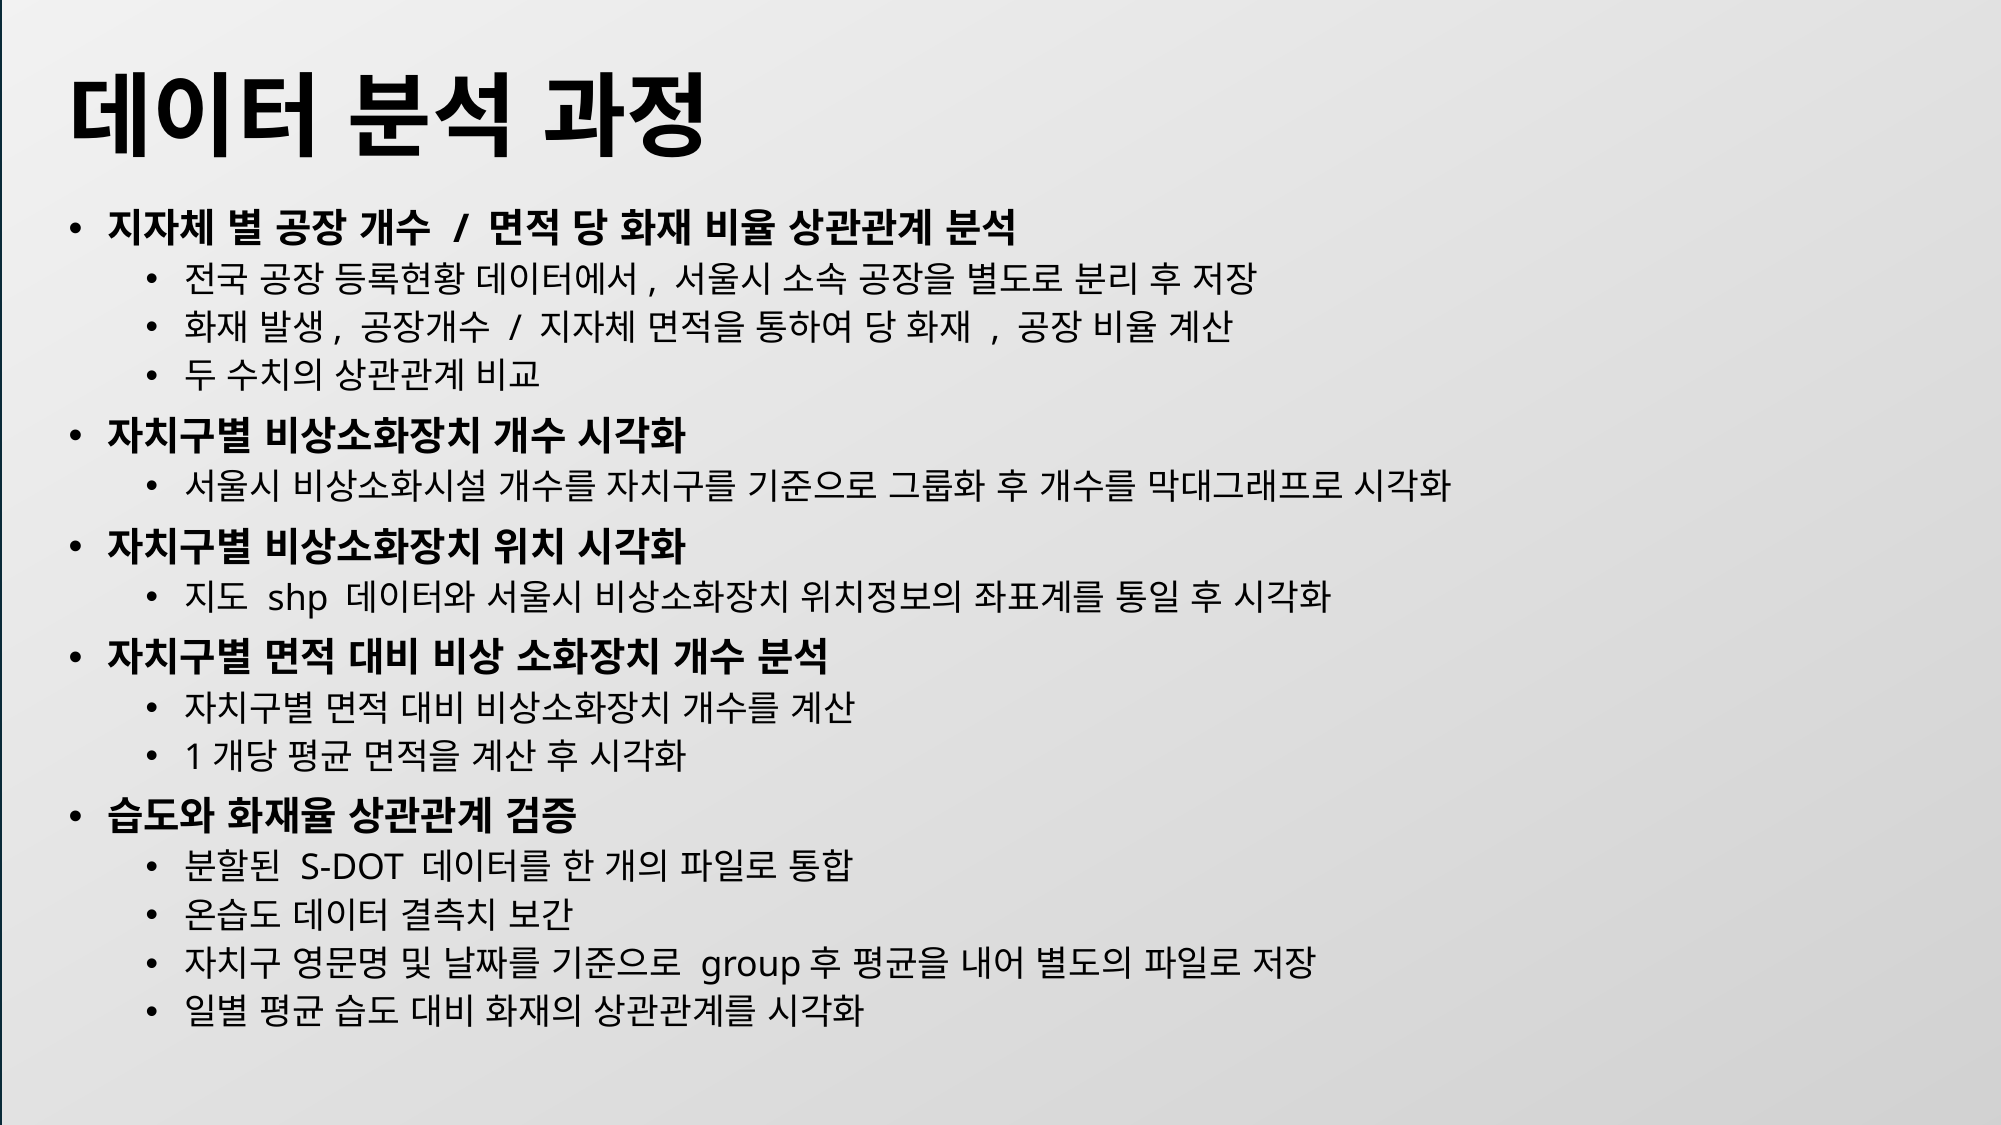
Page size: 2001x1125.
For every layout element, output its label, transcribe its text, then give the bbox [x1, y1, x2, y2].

title 데이터 분석 과정 [53, 54, 1947, 187]
